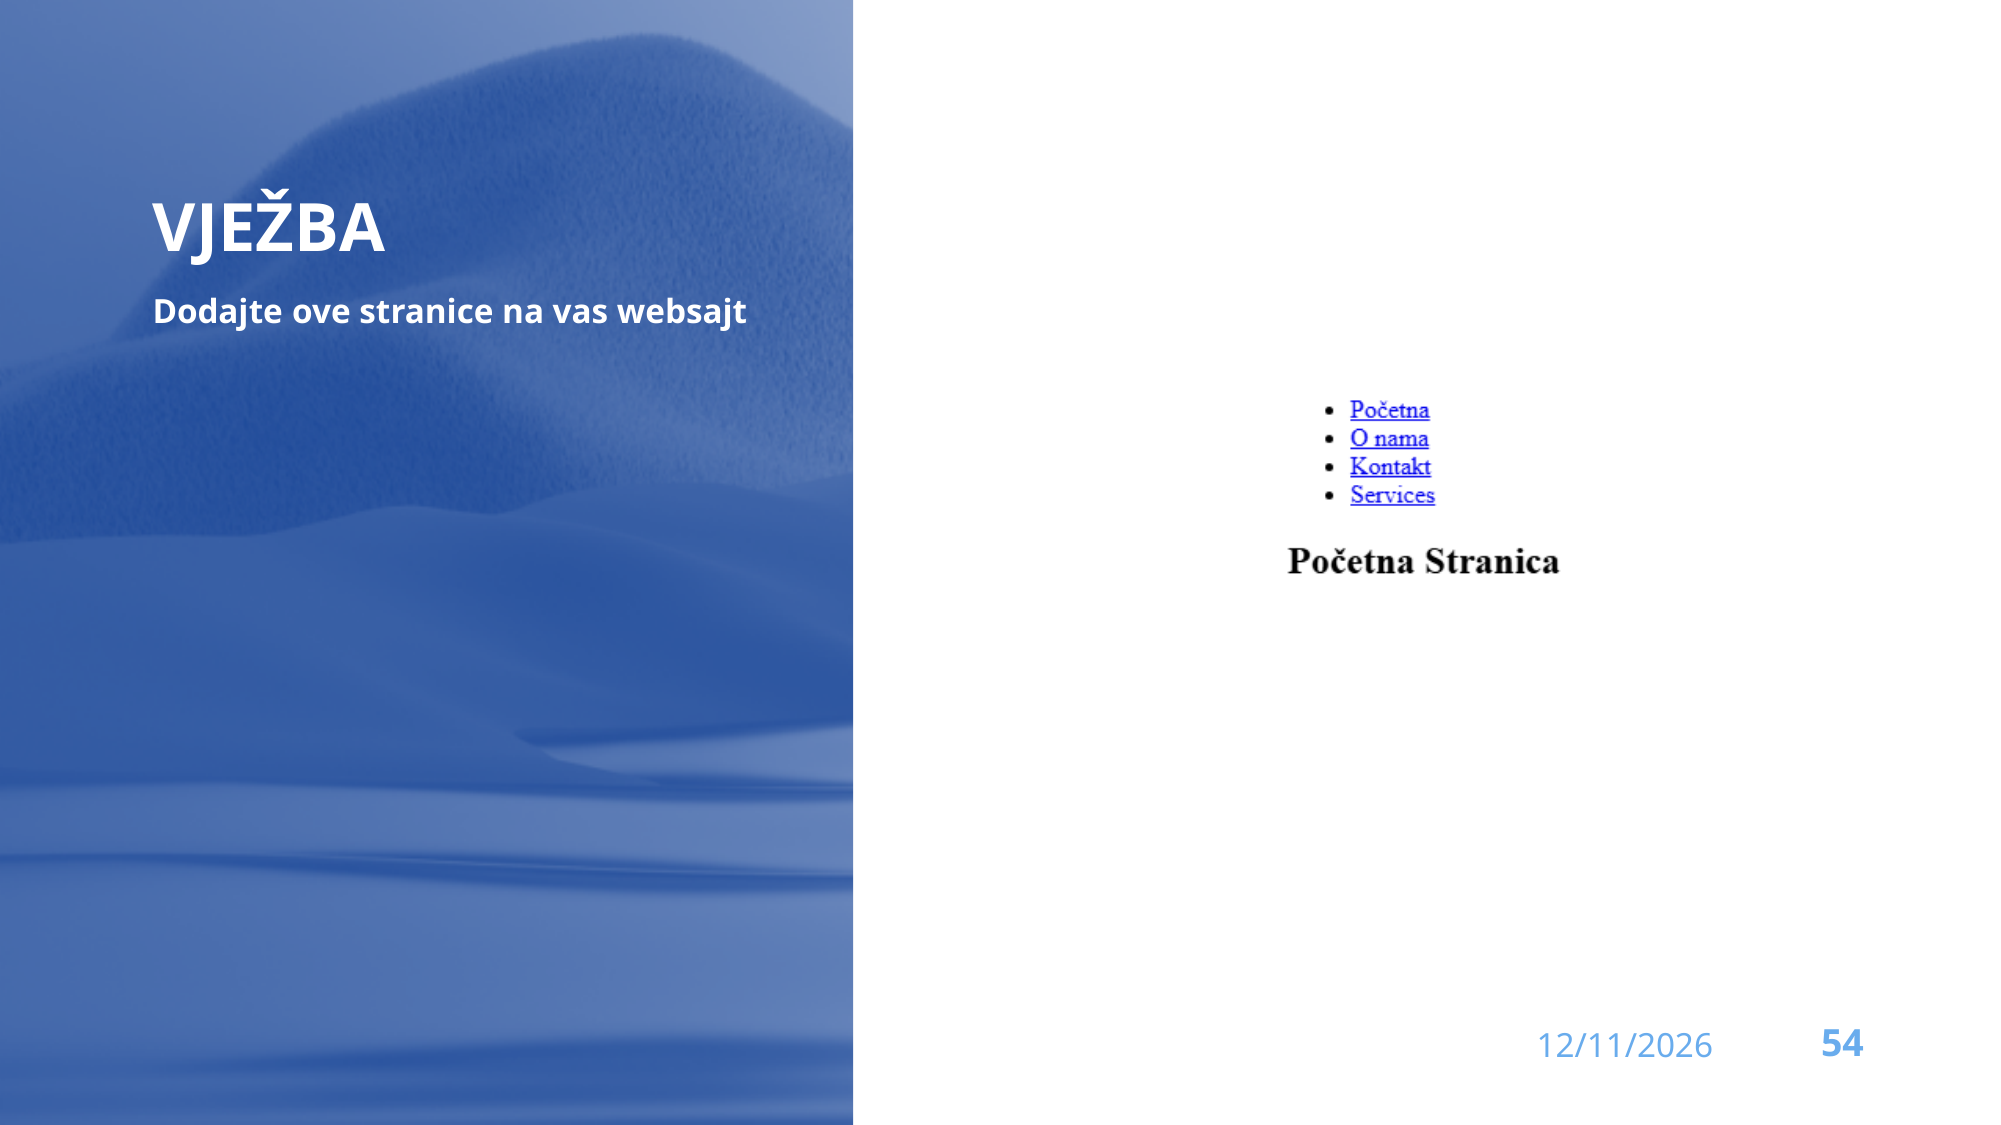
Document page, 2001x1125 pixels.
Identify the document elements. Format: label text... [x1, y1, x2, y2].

picture [0, 0, 854, 1125]
title VJEžba [137, 161, 783, 273]
picture [1277, 385, 1603, 594]
list Dodajte ove stranice na vas websajt [137, 287, 783, 1061]
